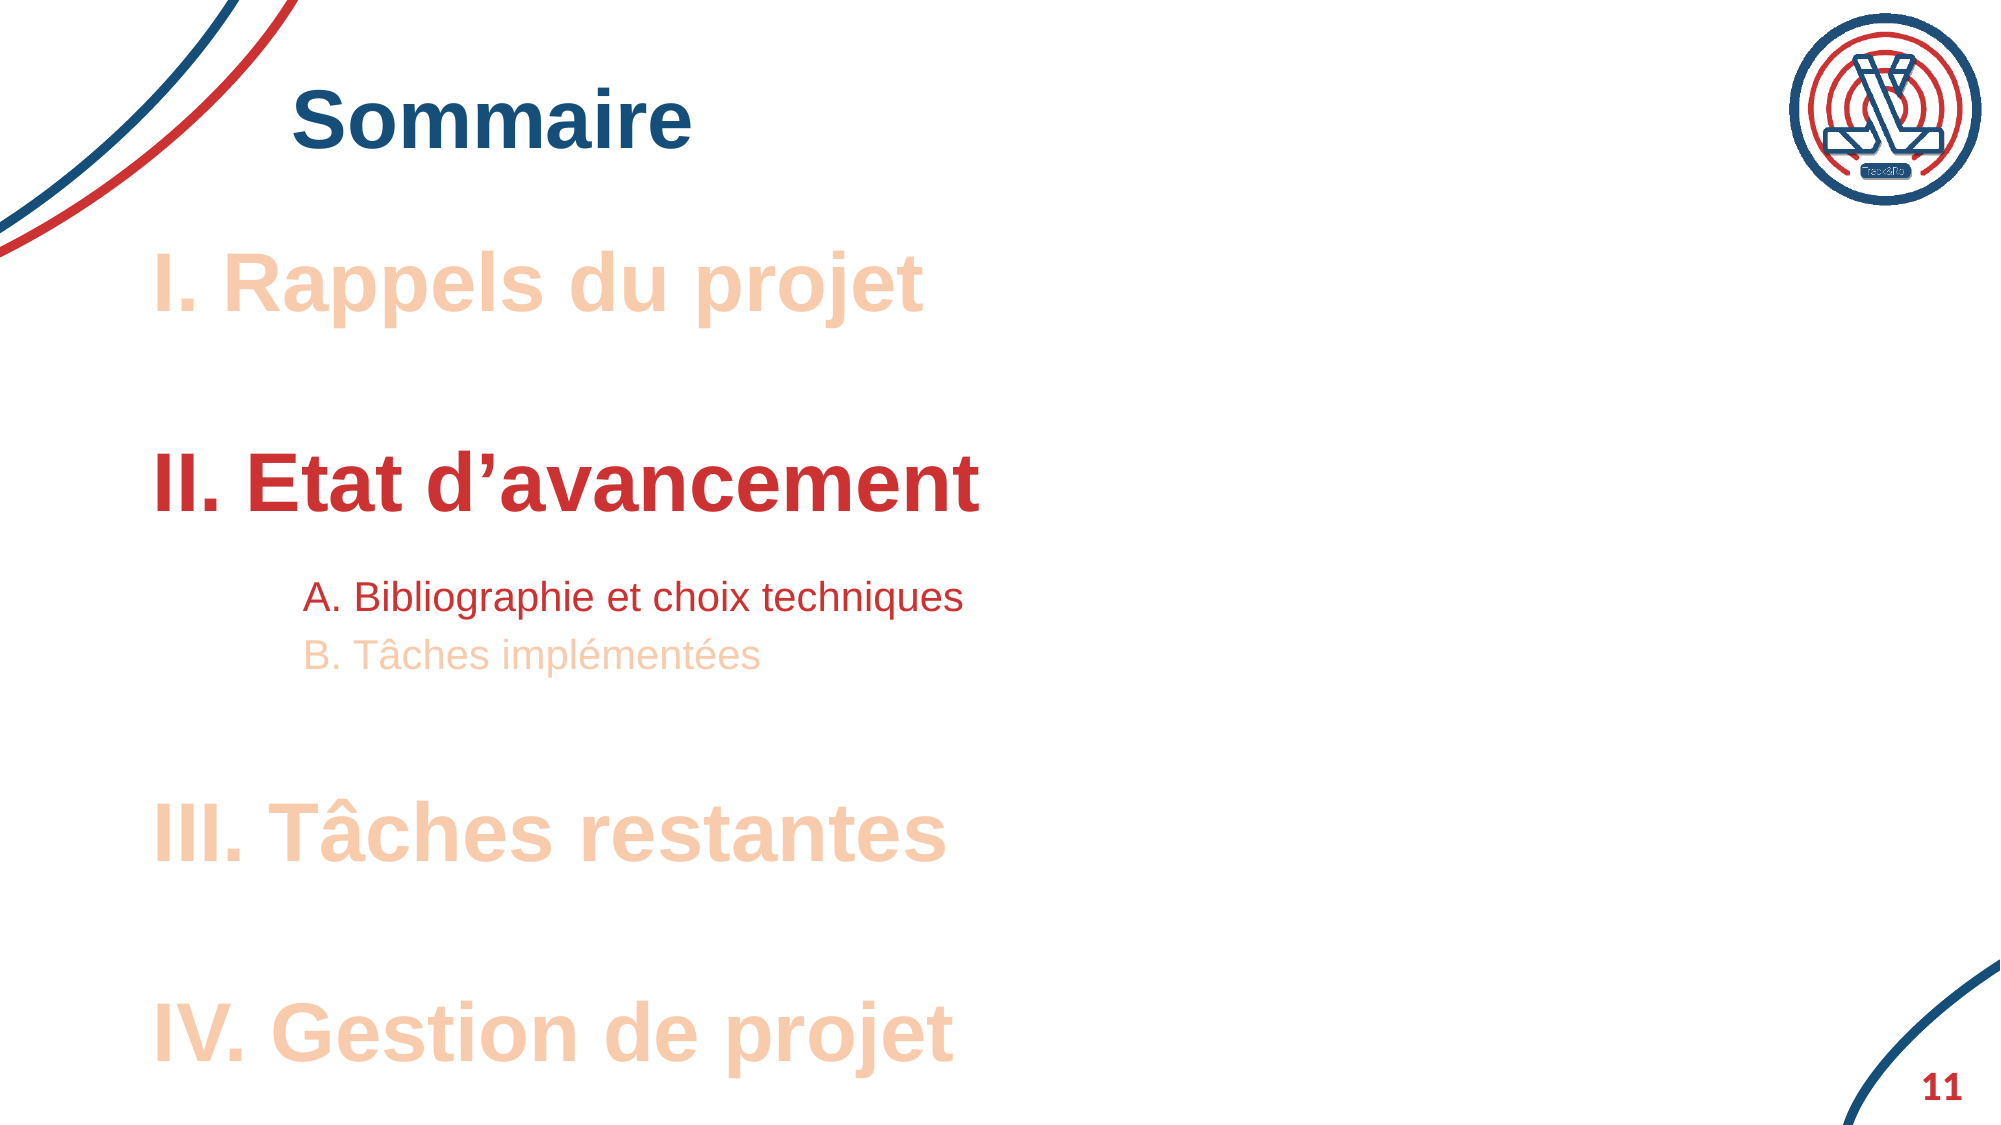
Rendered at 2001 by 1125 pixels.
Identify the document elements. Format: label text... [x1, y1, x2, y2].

text_box Track&Roll [138, 77, 1493, 221]
picture [1784, 8, 1986, 210]
text_box [1846, 1052, 1893, 1125]
text_box 11 [1893, 1042, 1991, 1125]
text_box [1903, 963, 2000, 1125]
text_box I. Rappels du projet II. Etat d’avancement A. Bibliographie et choix techniques B. Tâches implémentées III. Tâches restantes IV. Gestion de projetniveau [138, 221, 1493, 1086]
text_box [0, 0, 294, 254]
text_box Sommaire [277, 57, 1055, 173]
text_box [0, 0, 235, 229]
